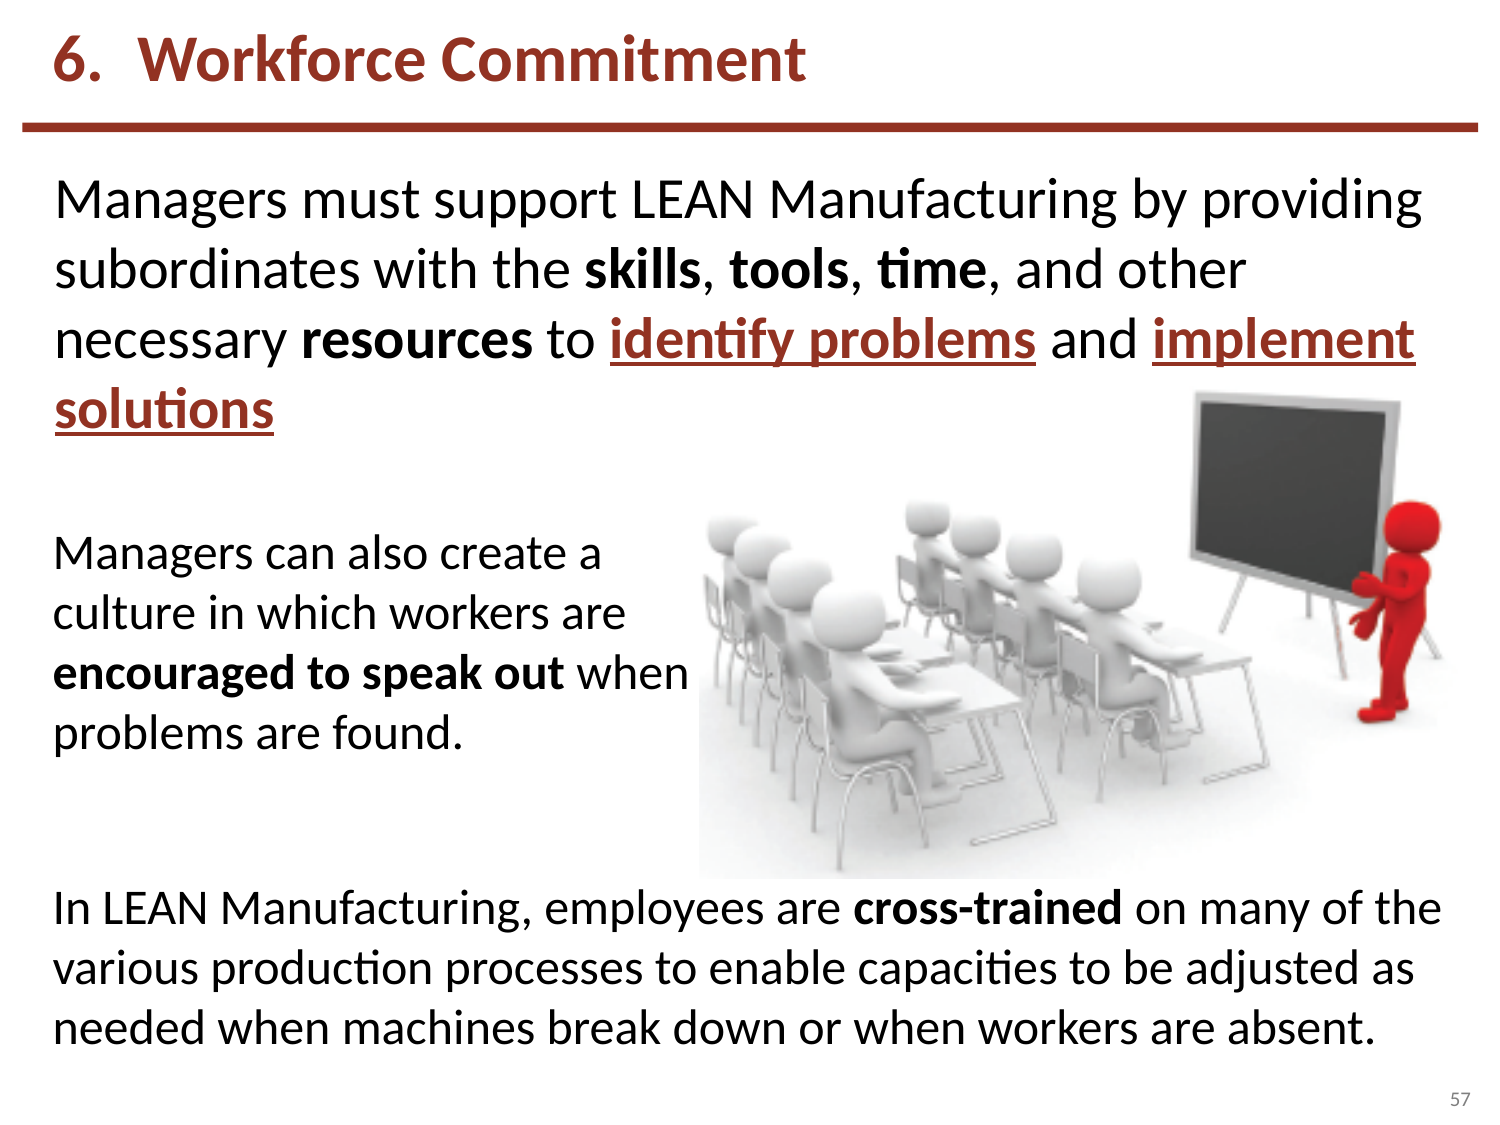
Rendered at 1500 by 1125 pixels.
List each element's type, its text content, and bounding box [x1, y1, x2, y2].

title Workforce Commitment [37, 31, 1500, 94]
text_box In LEAN Manufacturing, employees are cross-trained on many of the various production processes to enable capacities to be adjusted as needed when machines break down or when workers are absent. [37, 866, 1463, 1082]
picture [699, 383, 1463, 879]
list Managers must support LEAN Manufacturing by providing subordinates with the skills, tools, time, and other necessary resources to identify problems and implement solutions [39, 152, 1463, 418]
text_box Managers can also create a culture in which workers are encouraged to speak out when problems are found. [37, 511, 694, 772]
